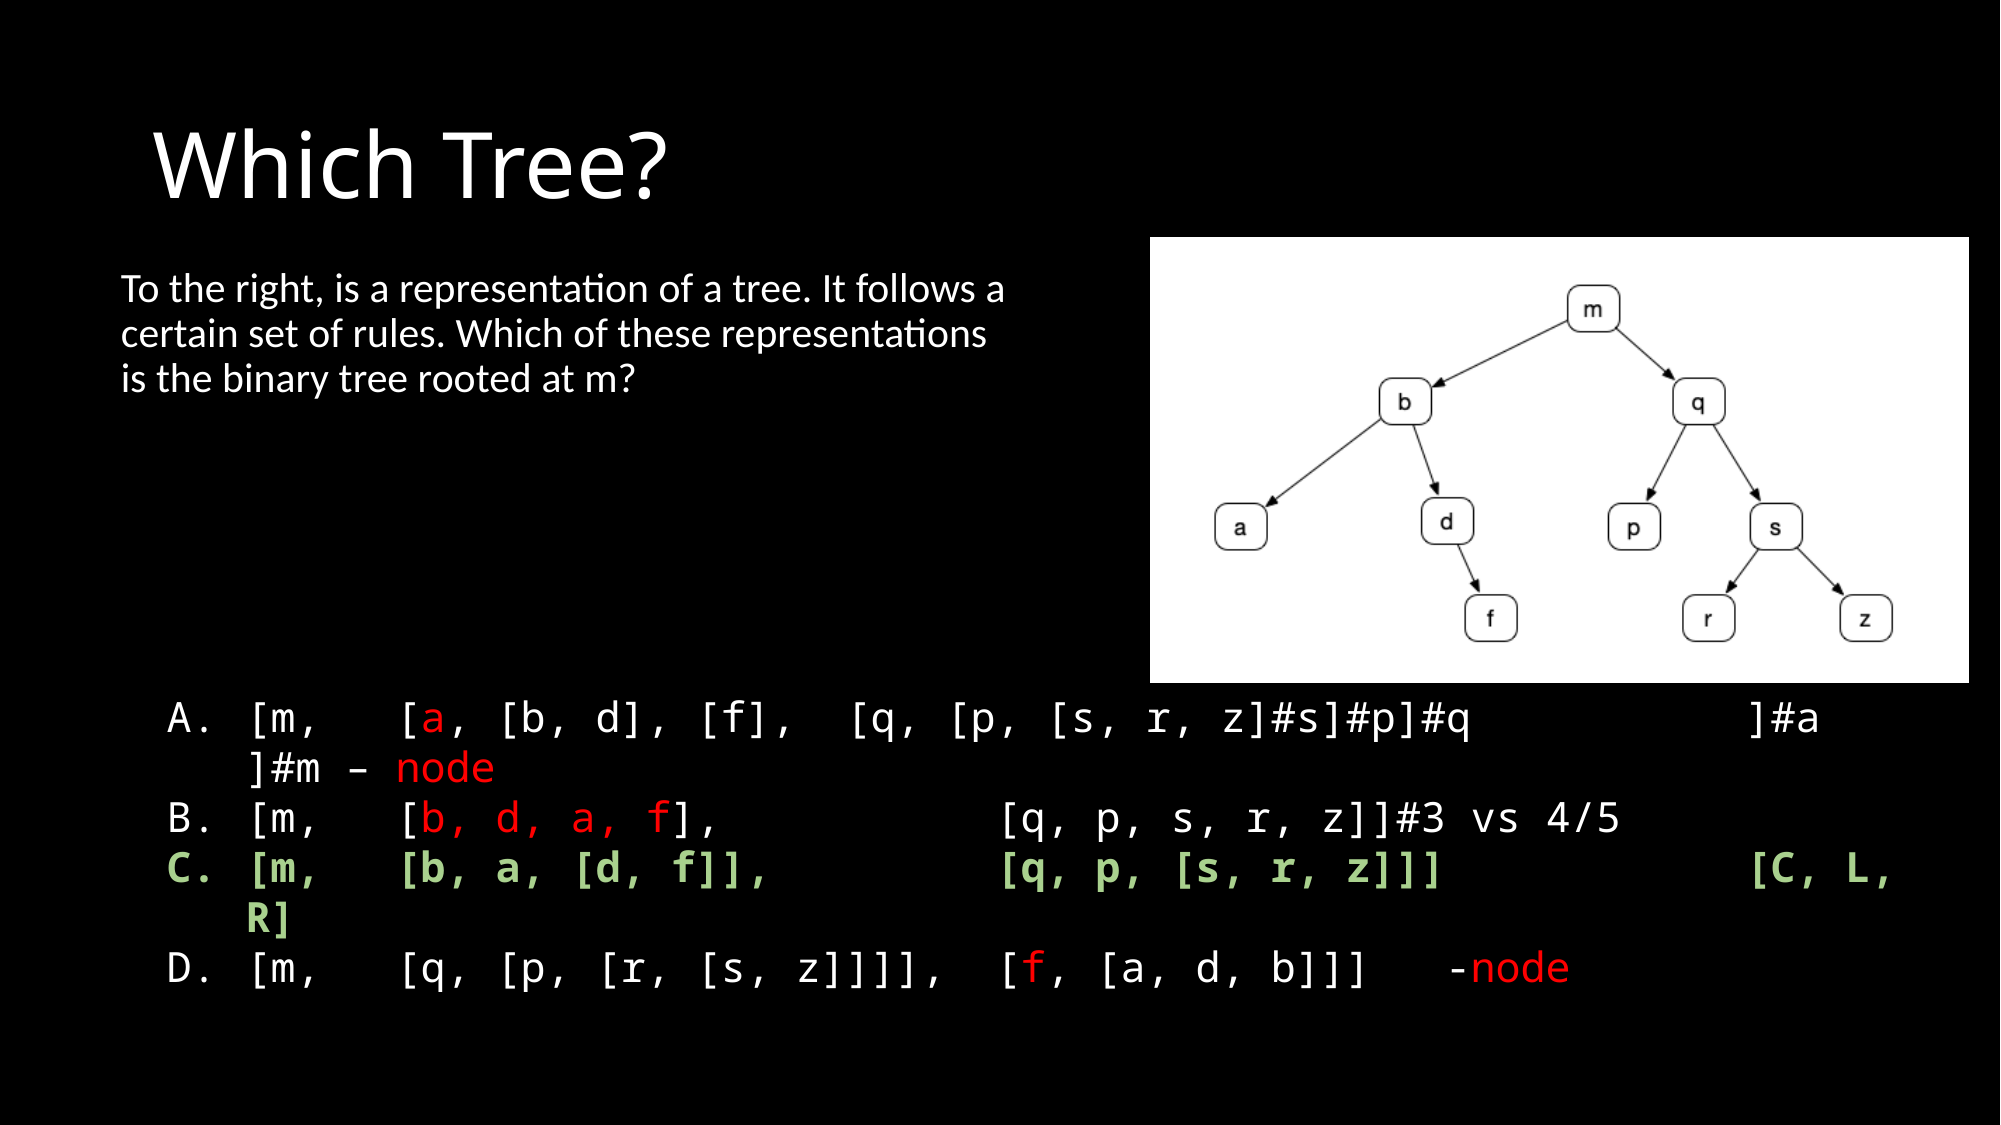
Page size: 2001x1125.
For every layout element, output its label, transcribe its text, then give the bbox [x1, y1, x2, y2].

list To the right, is a representation of a tree. It follows a certain set of rules. Which of these representations is the binary tree rooted at m? [105, 258, 1025, 1025]
text_box [m, [a, [b, d], [f], [q, [p, [s, r, z]#s]#p]#q ]#a ]#m – node [m, [b, d, a, f], [q, p, s, r, z]]#3 vs 4/5 [m, [b, a, [d, f]], [q, p, [s, r, z]]] [C, L, R] [m, [q, [p, [r, [s, z]]]], [f, [a, d, b]]] -node [160, 684, 1954, 997]
picture [1150, 237, 1969, 683]
title Which Tree? [137, 59, 1863, 278]
